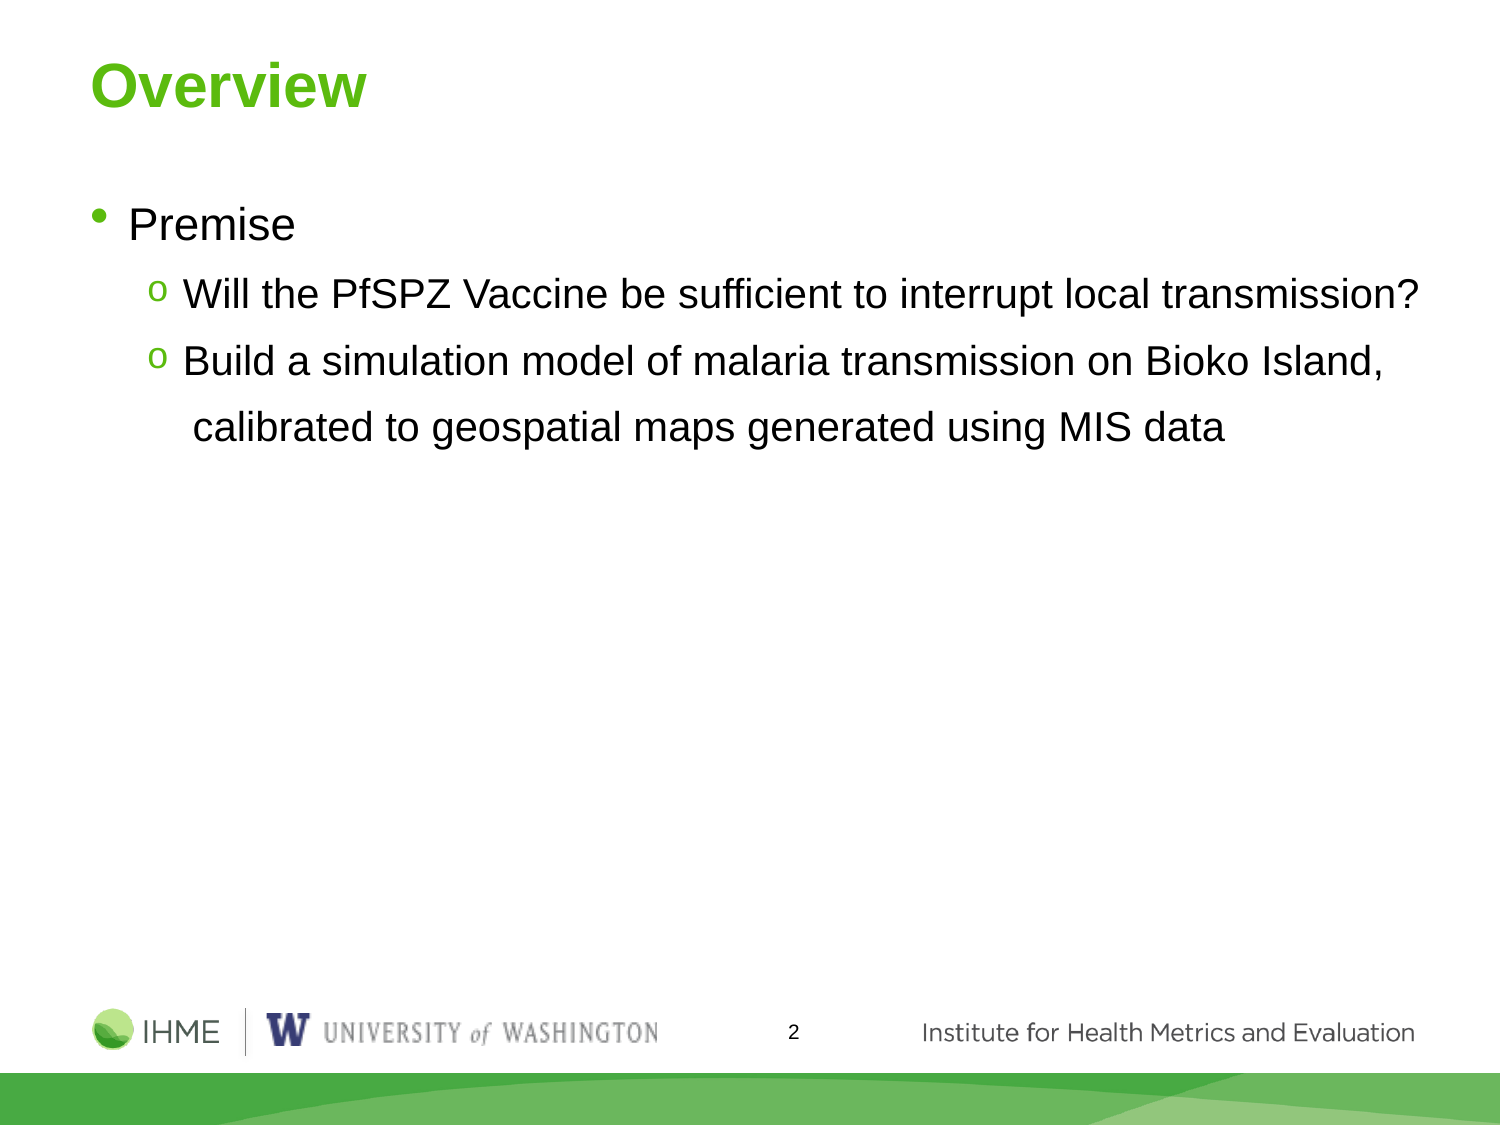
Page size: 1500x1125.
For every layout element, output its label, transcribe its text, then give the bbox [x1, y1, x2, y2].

list Premise Will the PfSPZ Vaccine be sufficient to interrupt local transmission? Build a simulation model of malaria transmission on Bioko Island, calibrated to geospatial maps generated using MIS data [75, 187, 1444, 914]
picture [0, 1073, 1500, 1125]
title Overview [75, 37, 1419, 128]
slide_number 2 [765, 1011, 822, 1052]
picture [915, 1015, 1420, 1047]
picture [92, 1008, 219, 1050]
